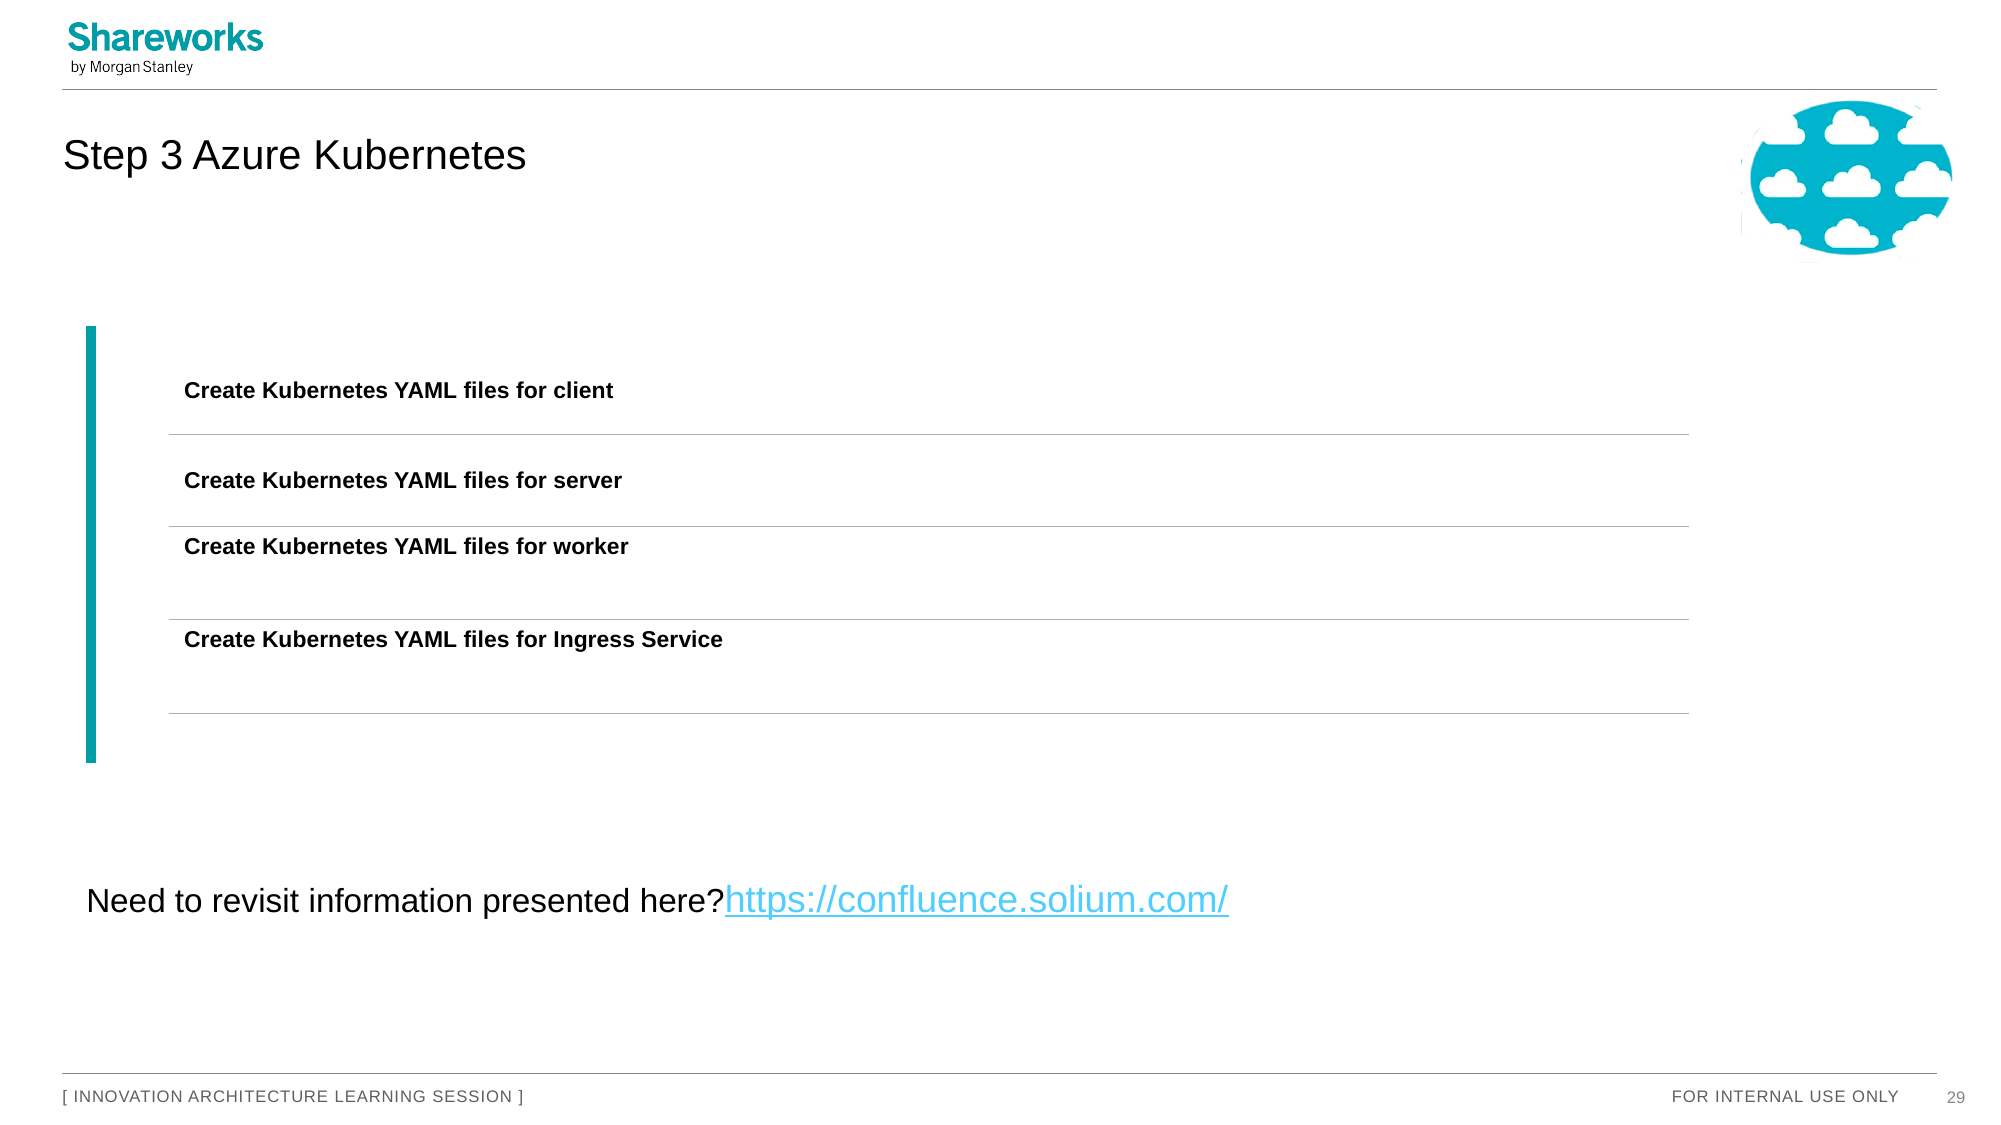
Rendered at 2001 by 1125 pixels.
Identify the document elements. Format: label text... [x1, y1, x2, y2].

table_cell Create Kubernetes YAML files for server [169, 435, 1689, 526]
table_header Create Kubernetes YAML files for client [169, 348, 1689, 434]
text_box Need to revisit information presented here? https://confluence.solium.com/ [71, 867, 1496, 928]
picture [66, 22, 265, 77]
picture [1741, 92, 1976, 264]
table_cell Create Kubernetes YAML files for Ingress Service [169, 620, 1689, 713]
title Step 3 Azure Kubernetes [63, 127, 1736, 178]
table_cell Create Kubernetes YAML files for worker [169, 527, 1689, 619]
